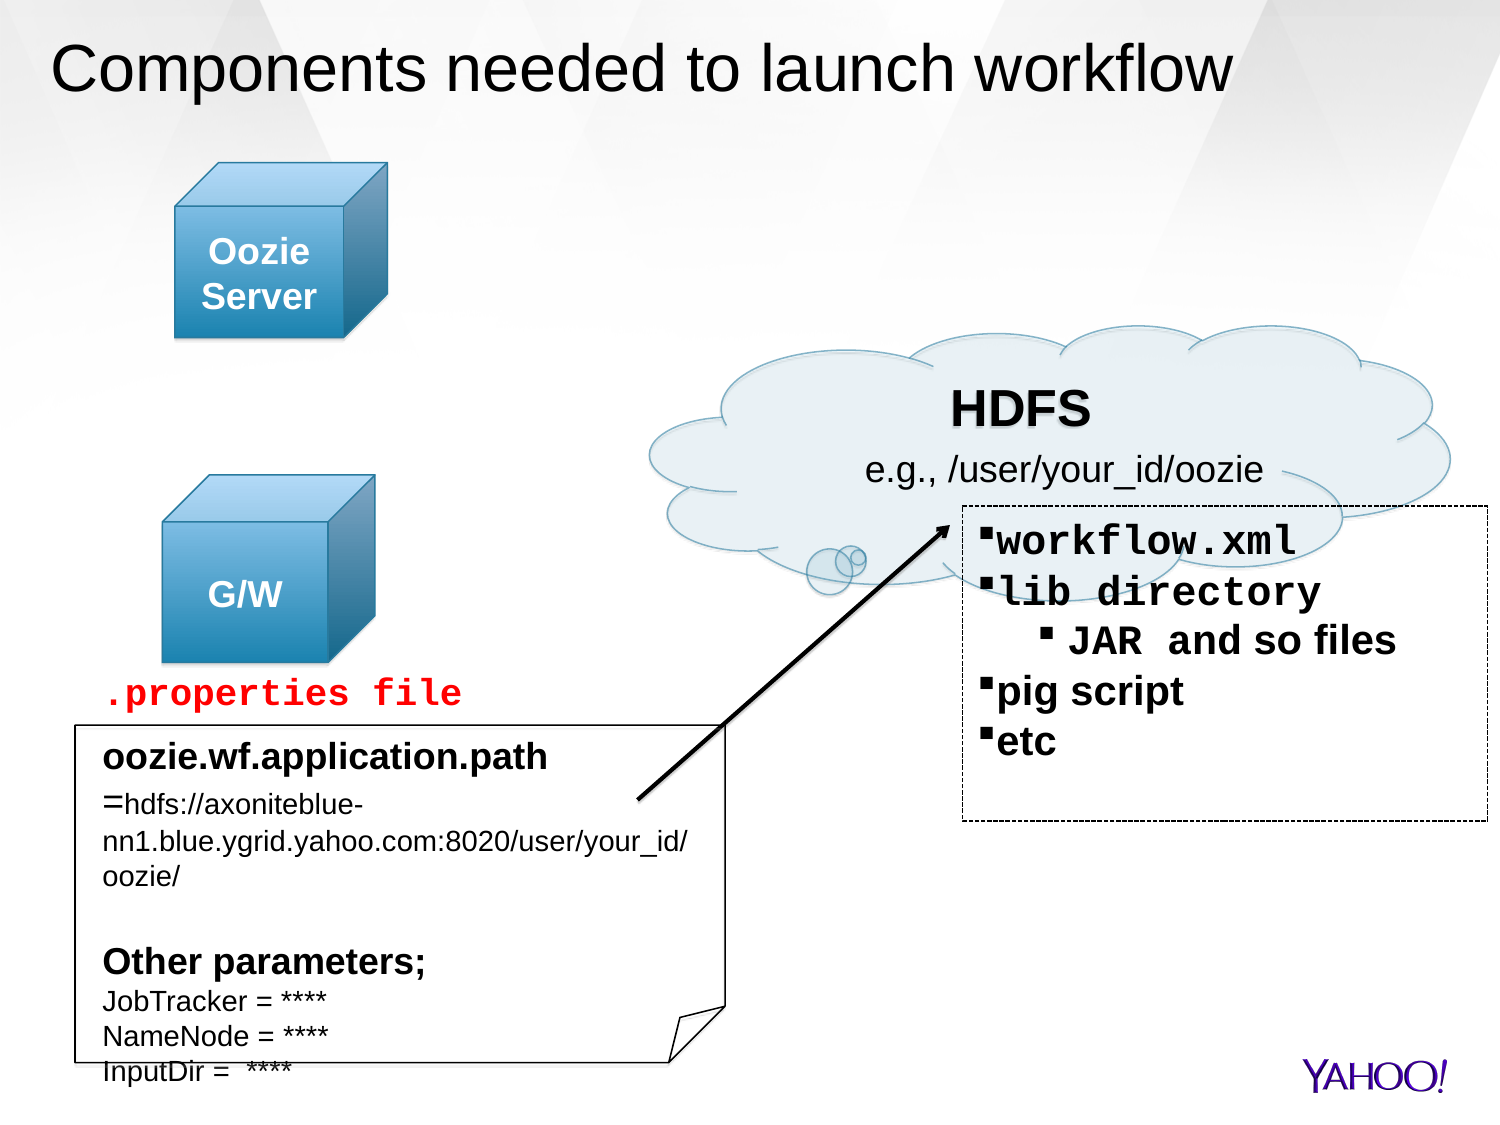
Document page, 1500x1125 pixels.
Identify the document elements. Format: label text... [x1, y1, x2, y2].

text_box G/W [162, 474, 375, 660]
picture [0, 0, 1500, 1125]
text_box Oozie Server [174, 162, 388, 338]
text_box workflow.xml lib directory JAR and so files pig script etc [962, 505, 1488, 821]
text_box HDFS [649, 325, 1451, 580]
text_box e.g., /user/your_id/oozie [849, 437, 1325, 498]
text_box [637, 524, 951, 801]
text_box [75, 725, 726, 1063]
text_box [954, 624, 962, 686]
text_box .properties file [87, 660, 538, 724]
title Components needed to launch workflow [49, 24, 1449, 203]
text_box oozie.wf.application.path =hdfs://axoniteblue-nn1.blue.ygrid.yahoo.com:8020/user/your_id/oozie/ Other parameters; JobTracker = **** NameNode = **** InputDir = **** [87, 810, 750, 1095]
